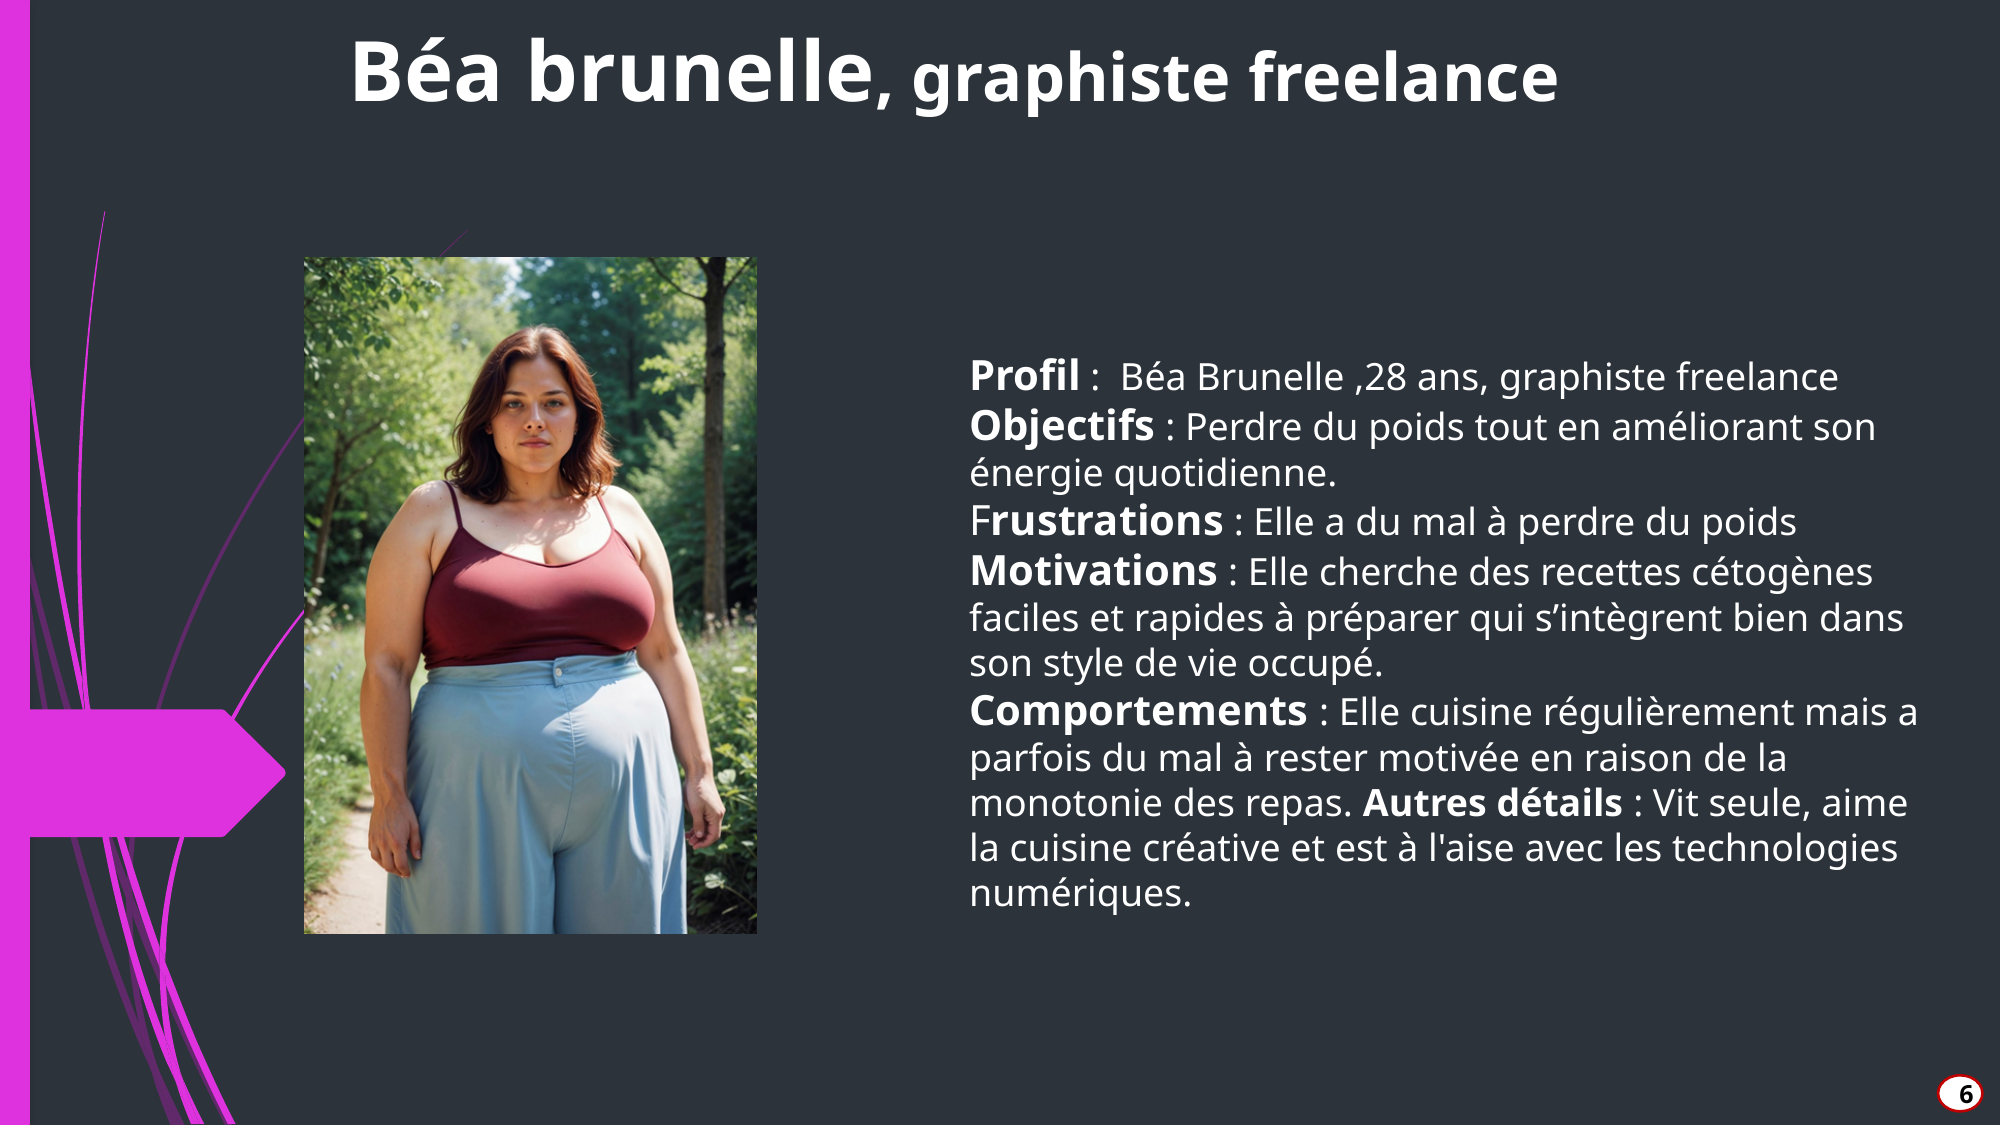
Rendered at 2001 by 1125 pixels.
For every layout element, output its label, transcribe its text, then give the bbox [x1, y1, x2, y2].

text_box 6 [1936, 1073, 1984, 1113]
picture [304, 256, 757, 934]
text_box Profil : Béa Brunelle ,28 ans, graphiste freelance Objectifs : Perdre du poids tout en améliorant son énergie quotidienne. Frustrations : Elle a du mal à perdre du poids Motivations : Elle cherche des recettes cétogènes faciles et rapides à préparer qui s’intègrent bien dans son style de vie occupé. Comportements : Elle cuisine régulièrement mais a parfois du mal à rester motivée en raison de la monotonie des repas. Autres détails : Vit seule, aime la cuisine créative et est à l'aise avec les technologies numériques. [954, 341, 1955, 922]
text_box Béa brunelle, graphiste freelance [333, 29, 1576, 125]
